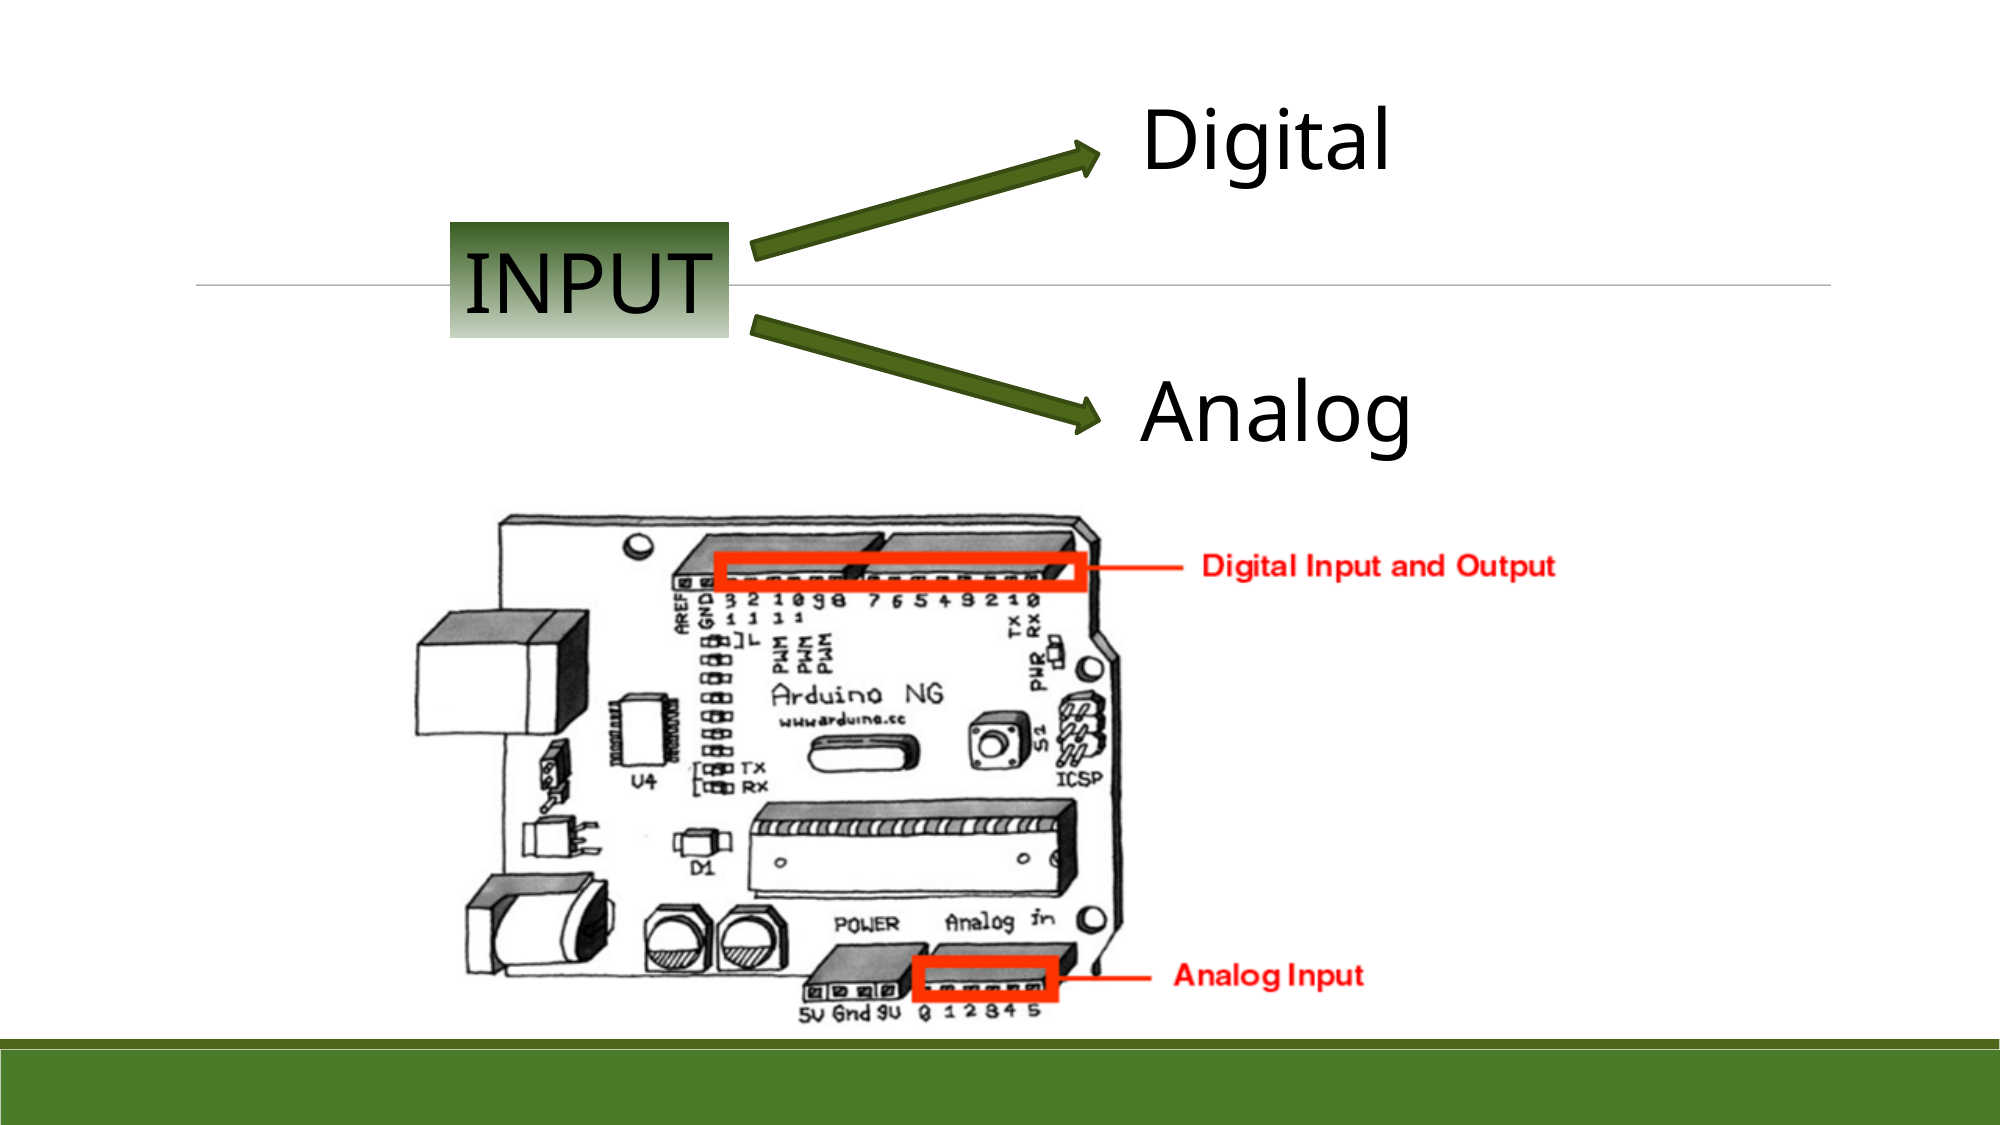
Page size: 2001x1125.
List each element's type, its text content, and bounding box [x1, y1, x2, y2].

text_box Analog [1125, 351, 1444, 436]
text_box INPUT [450, 222, 729, 338]
picture [384, 437, 1576, 1038]
text_box [749, 314, 1101, 435]
text_box [749, 139, 1101, 262]
text_box Digital [1125, 78, 1426, 194]
